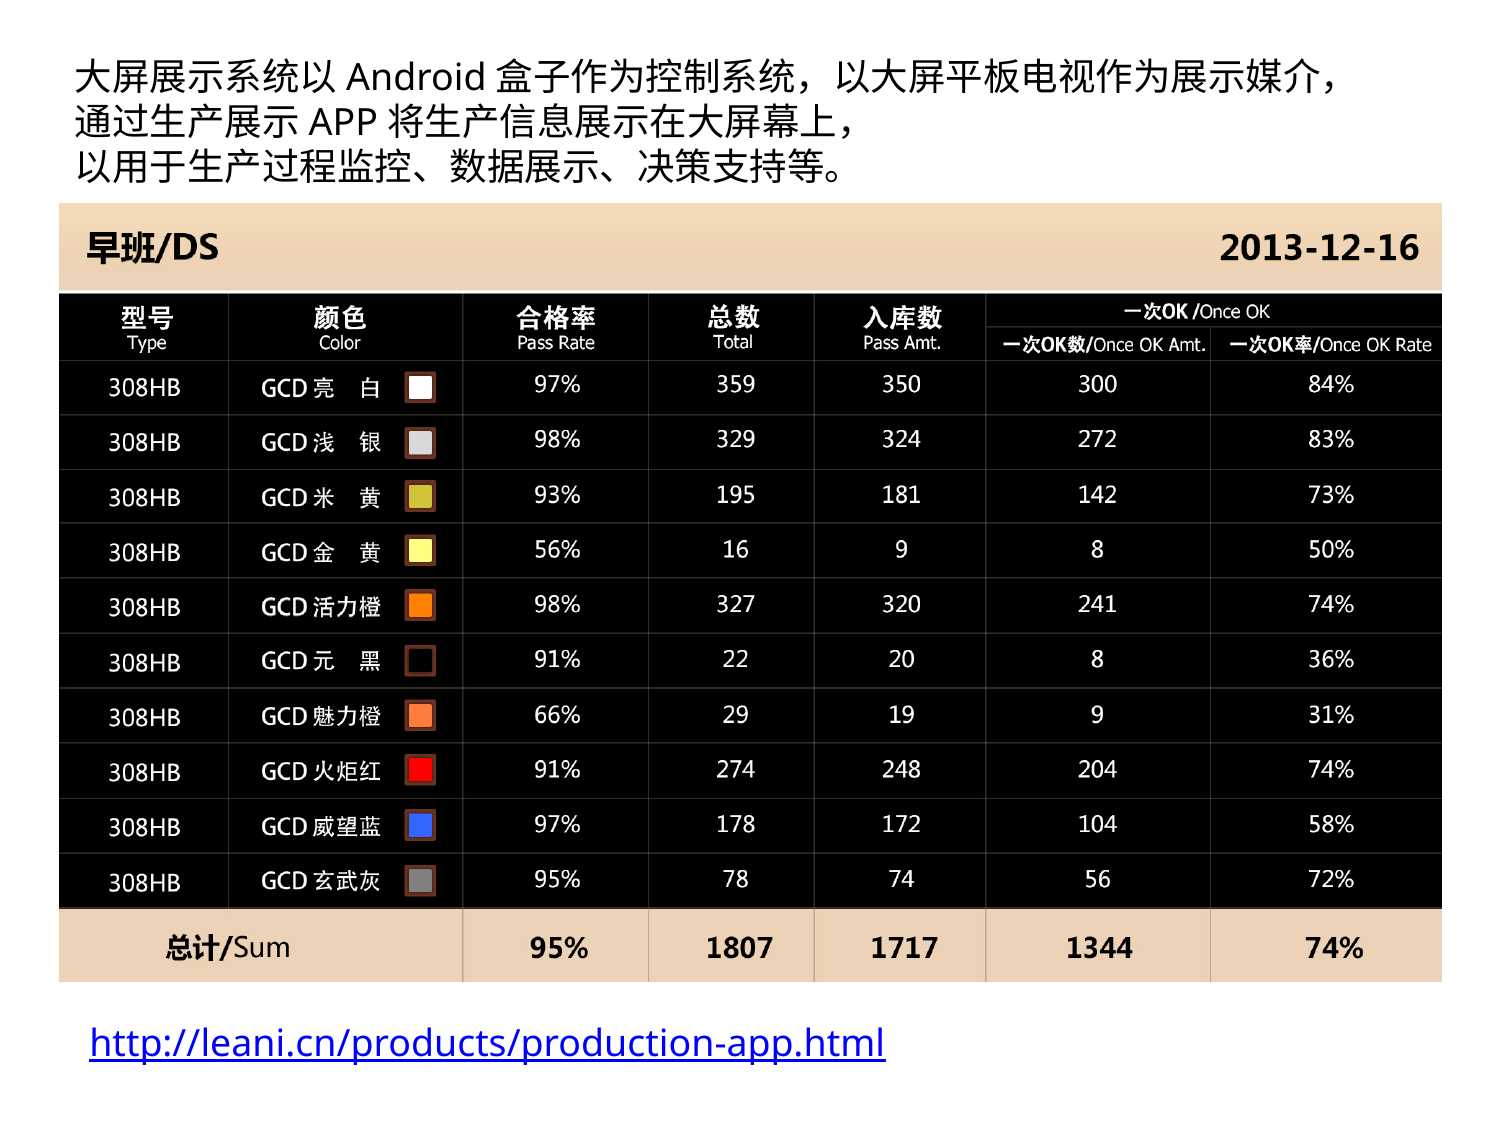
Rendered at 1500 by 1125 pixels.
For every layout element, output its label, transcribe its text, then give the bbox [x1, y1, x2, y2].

text_box http://leani.cn/products/production-app.html [74, 1011, 901, 1123]
picture [59, 203, 1442, 982]
text_box 大屏展示系统以Android盒子作为控制系统，以大屏平板电视作为展示媒介， 通过生产展示APP将生产信息展示在大屏幕上， 以用于生产过程监控、数据展示、决策支持等。 [60, 45, 1442, 196]
